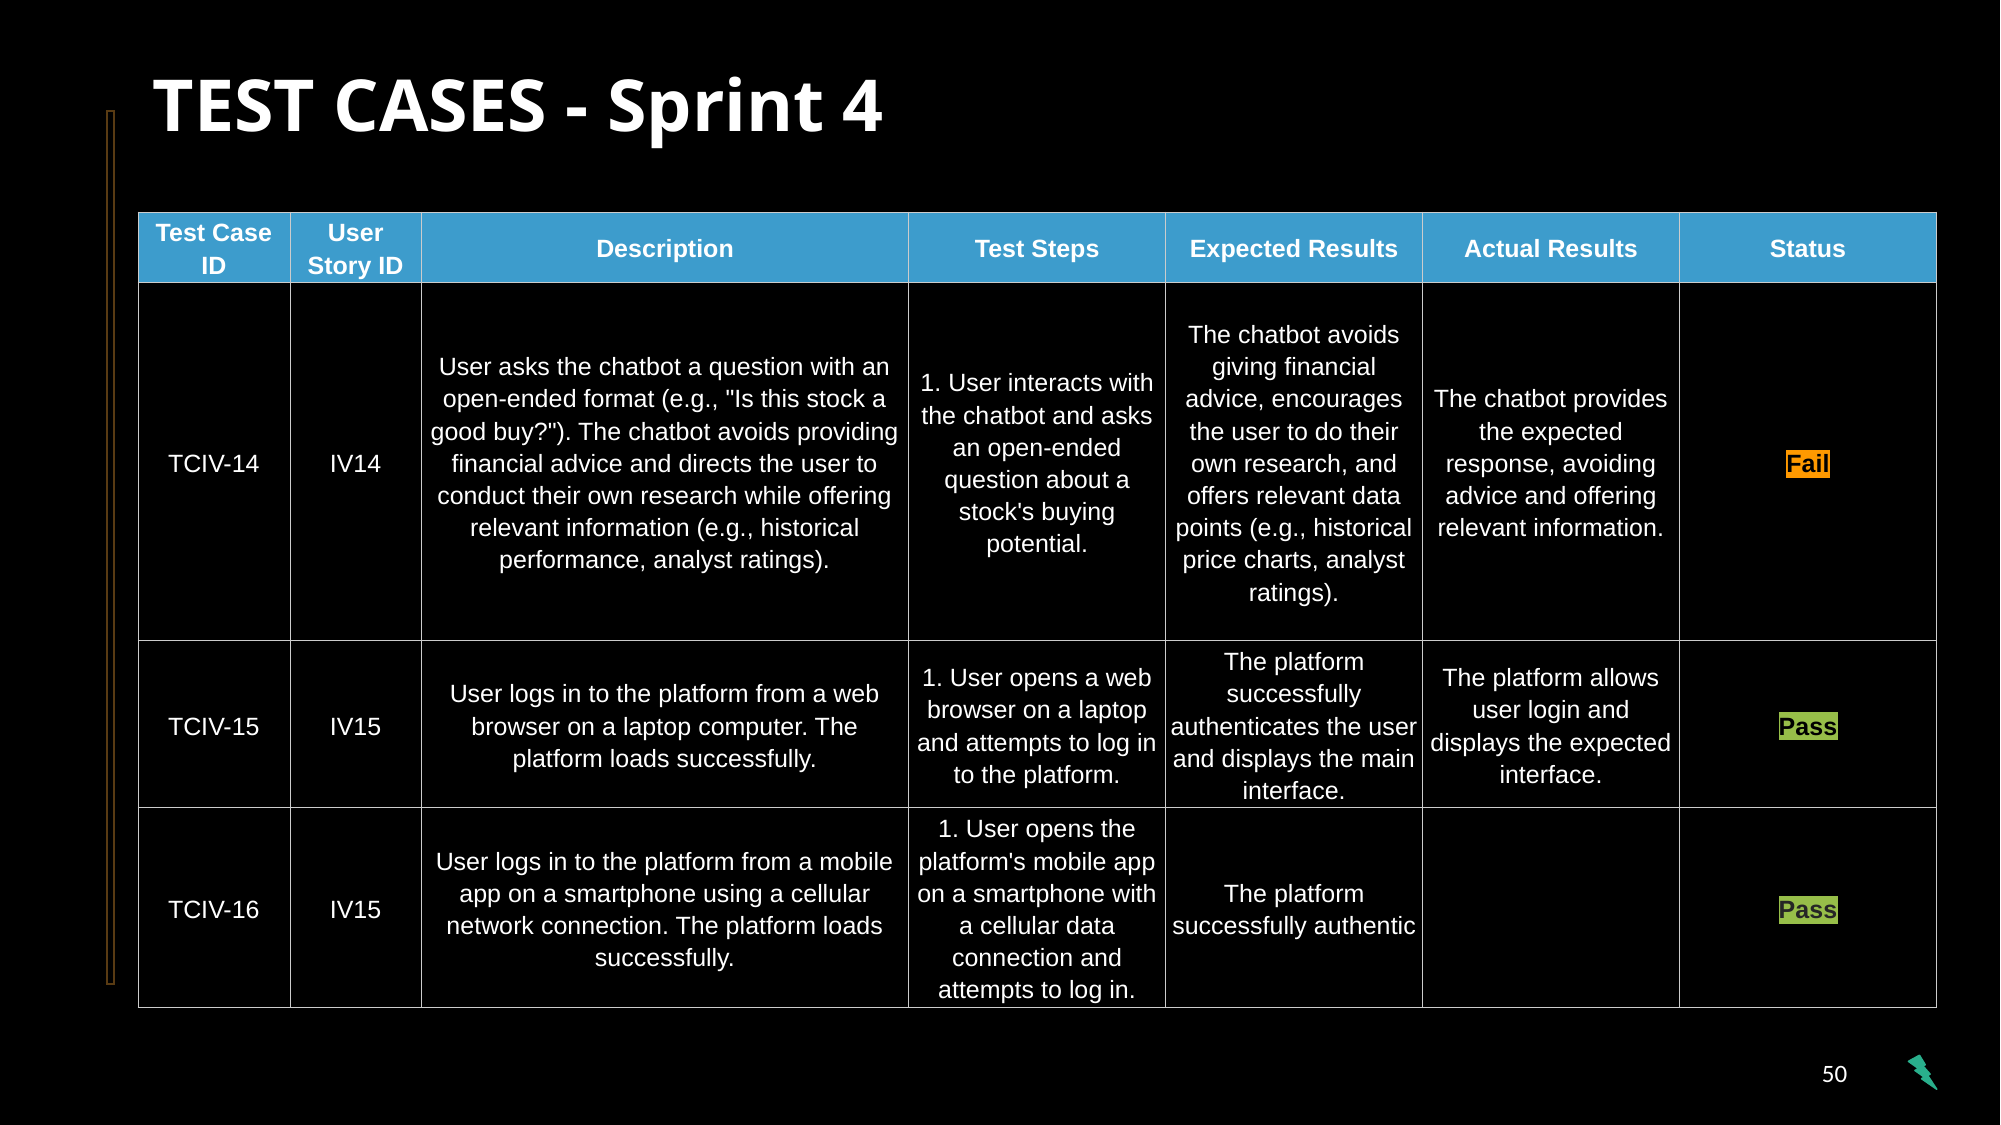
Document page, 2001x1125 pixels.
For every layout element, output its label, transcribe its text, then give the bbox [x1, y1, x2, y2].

title TEST CASES - Sprint 4 [138, 24, 916, 193]
table_header Description [422, 213, 908, 282]
table_cell Pass [1680, 641, 1936, 807]
table_header Expected Results [1166, 213, 1422, 282]
text_box [1908, 1055, 1937, 1090]
table_cell The chatbot provides the expected response, avoiding advice and offering relevant information. [1423, 283, 1679, 640]
table_cell 1. User opens a web browser on a laptop and attempts to log in to the platform. [909, 641, 1165, 807]
table_cell TCIV-15 [139, 641, 290, 807]
table_cell IV15 [291, 641, 421, 807]
table_cell IV14 [291, 283, 421, 640]
table_cell User logs in to the platform from a mobile app on a smartphone using a cellular network connection. The platform loads successfully. [422, 808, 908, 1007]
table_cell User asks the chatbot a question with an open-ended format (e.g., "Is this stock a good buy?"). The chatbot avoids providing financial advice and directs the user to conduct their own research while offering relevant information (e.g., historical performance, analyst ratings). [422, 283, 908, 640]
table_cell User logs in to the platform from a web browser on a laptop computer. The platform loads successfully. [422, 641, 908, 807]
table_cell TCIV-16 [139, 808, 290, 1007]
table_cell Pass [1680, 808, 1936, 1007]
table_header Actual Results [1423, 213, 1679, 282]
text_box [106, 110, 115, 985]
table_cell [1423, 808, 1679, 1007]
table_header Test Case ID [139, 213, 290, 282]
table_header Status [1680, 213, 1936, 282]
table_cell 1. User interacts with the chatbot and asks an open-ended question about a stock's buying potential. [909, 283, 1165, 640]
table_cell The platform allows user login and displays the expected interface. [1423, 641, 1679, 807]
table_cell 1. User opens the platform's mobile app on a smartphone with a cellular data connection and attempts to log in. [909, 808, 1165, 1007]
table_cell Fail [1680, 283, 1936, 640]
table_cell The platform successfully authentic [1166, 808, 1422, 1007]
table_cell TCIV-14 [139, 283, 290, 640]
slide_number ‹#› [1412, 1042, 1863, 1103]
table_cell The chatbot avoids giving financial advice, encourages the user to do their own research, and offers relevant data points (e.g., historical price charts, analyst ratings). [1166, 283, 1422, 640]
table_header Test Steps [909, 213, 1165, 282]
table_cell IV15 [291, 808, 421, 1007]
table_header User Story ID [291, 213, 421, 282]
table_cell The platform successfully authenticates the user and displays the main interface. [1166, 641, 1422, 807]
